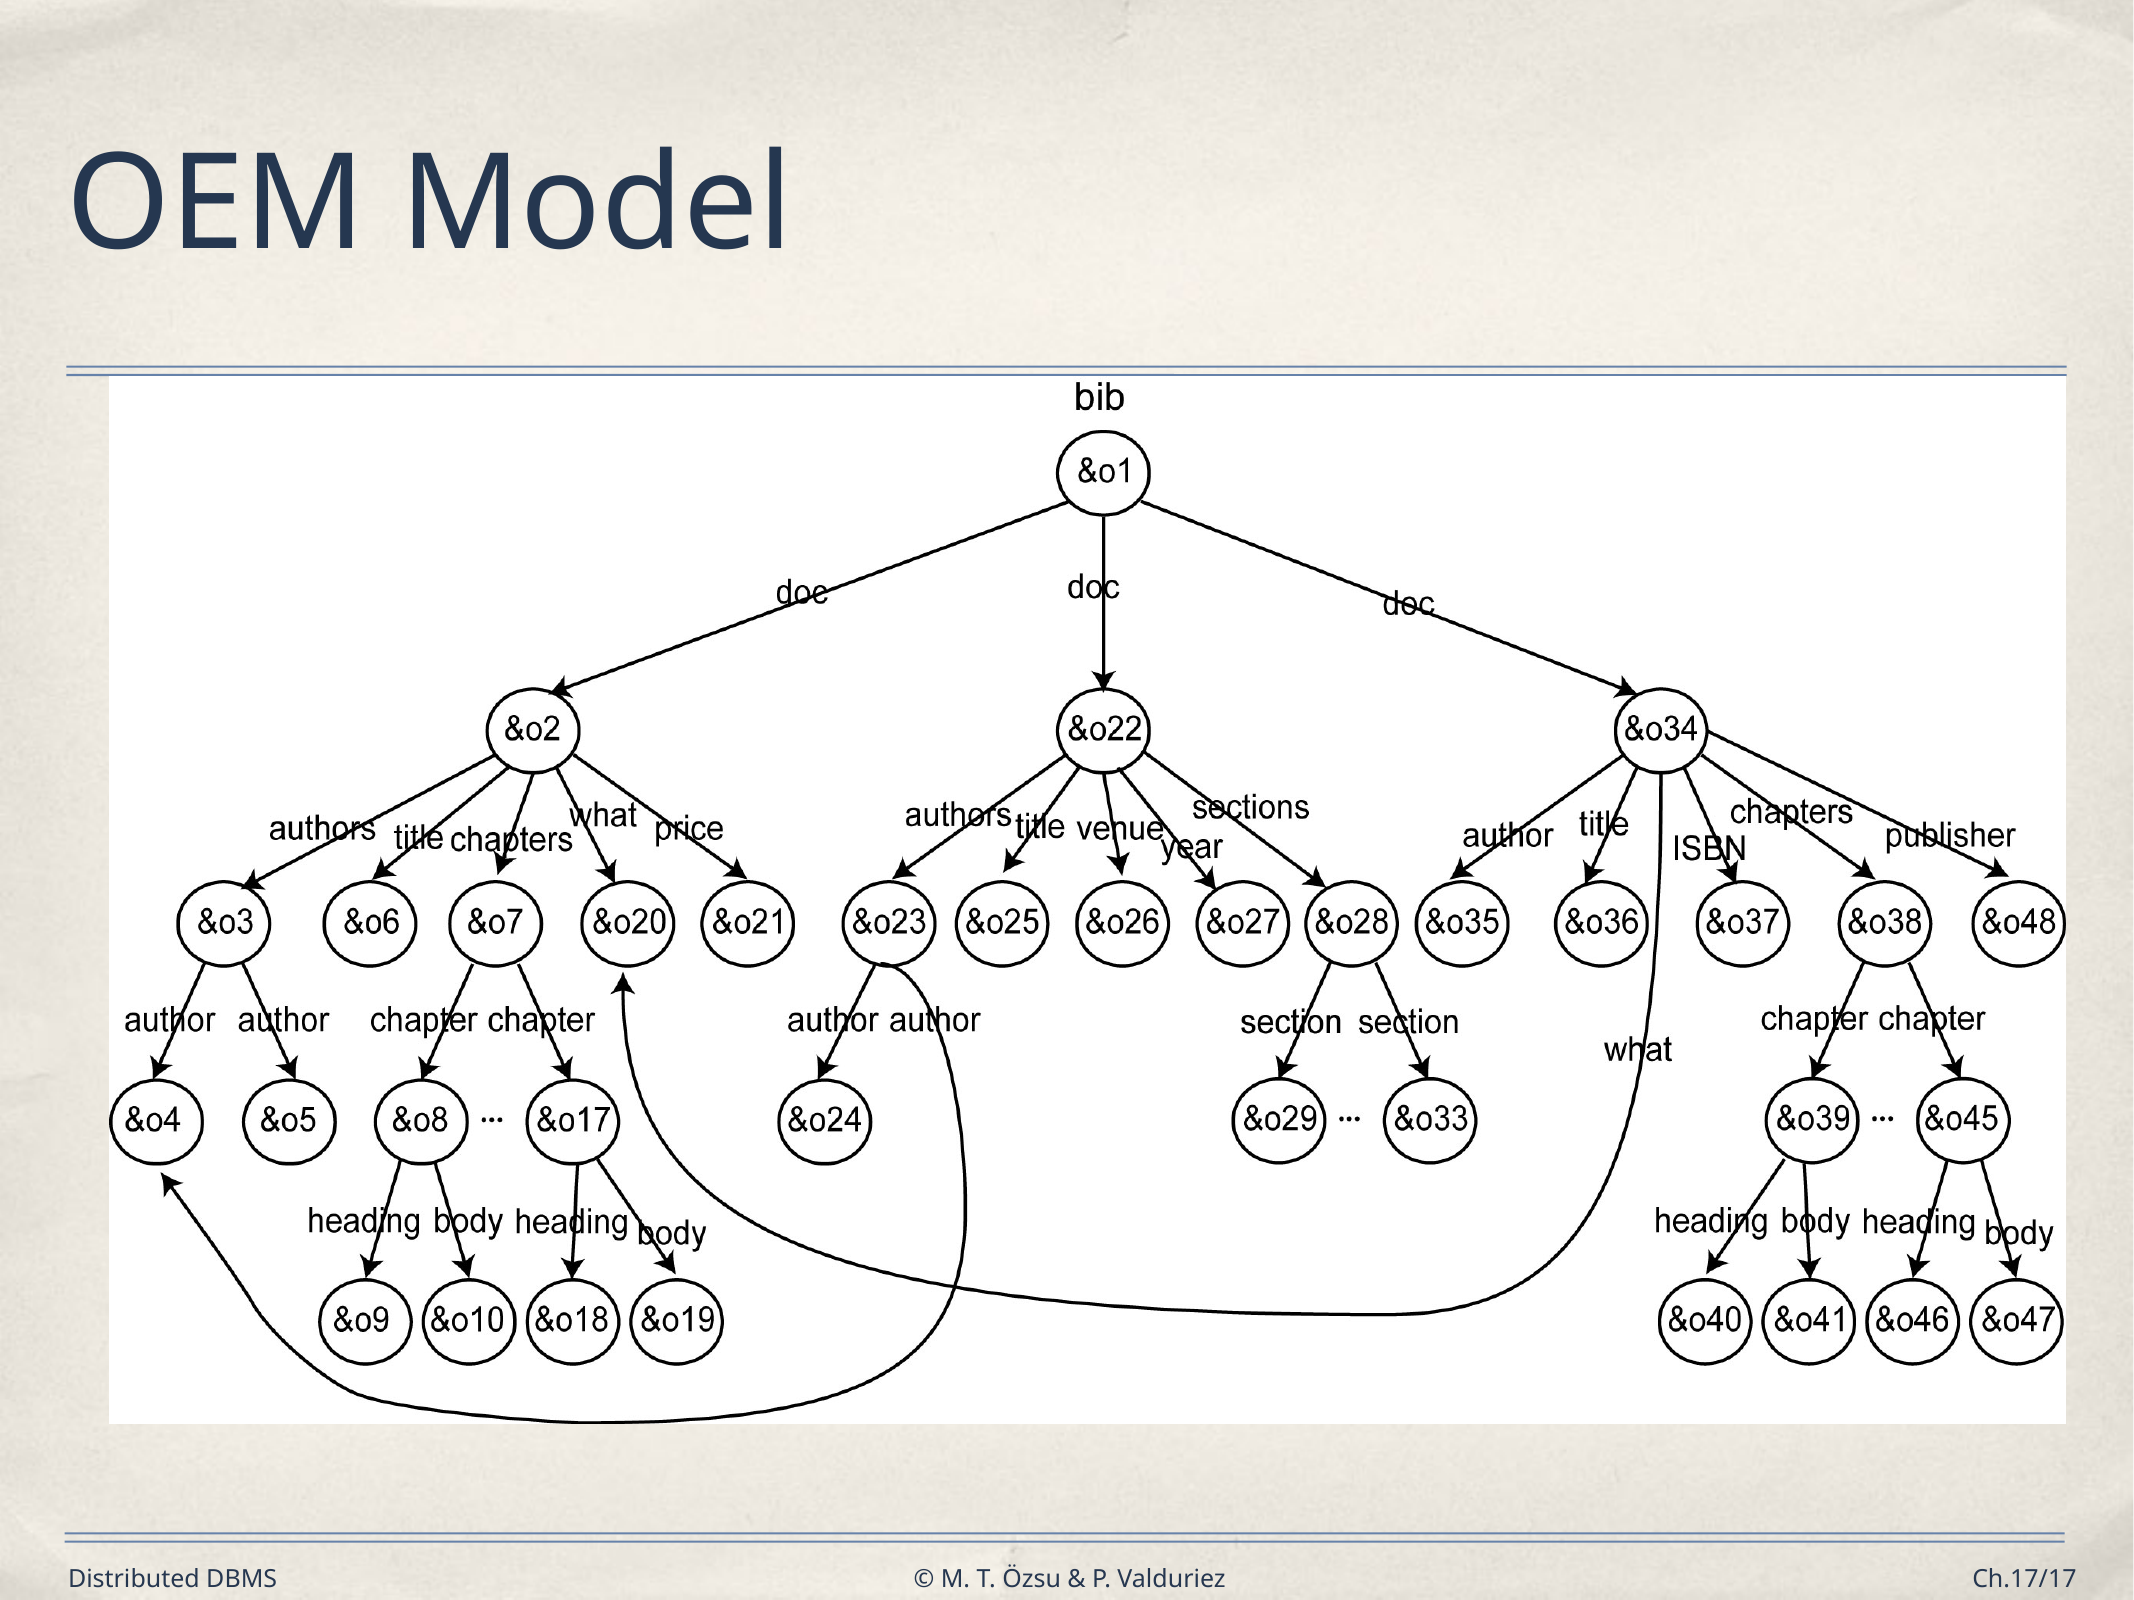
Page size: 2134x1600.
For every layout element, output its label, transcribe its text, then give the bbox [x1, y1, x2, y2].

title OEM Model [58, 72, 2075, 338]
picture [0, 0, 2134, 1600]
